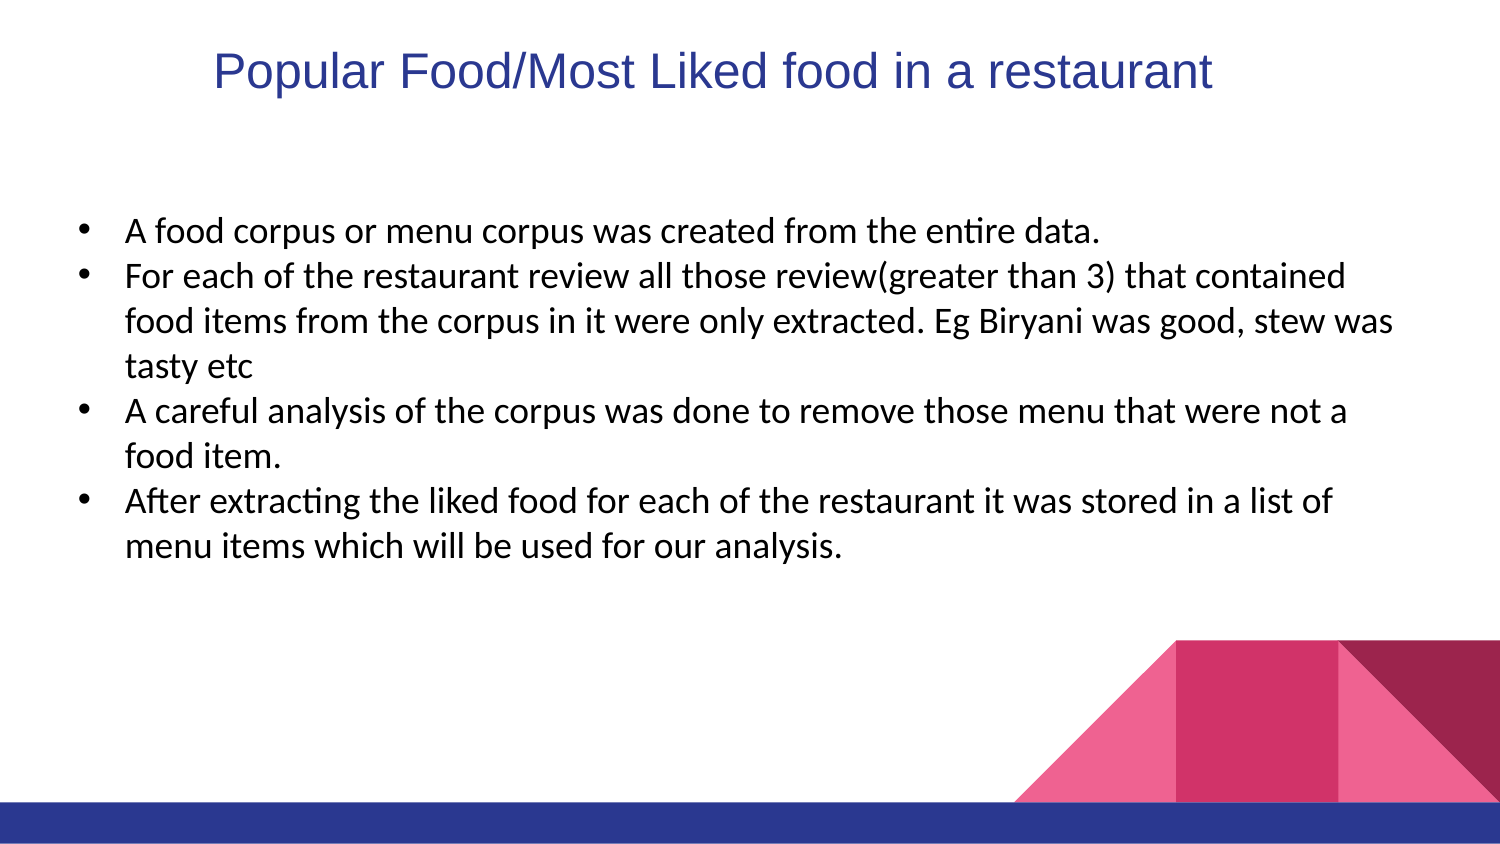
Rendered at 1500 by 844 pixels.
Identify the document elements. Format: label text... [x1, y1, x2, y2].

list A food corpus or menu corpus was created from the entire data. For each of the restaurant review all those review(greater than 3) that contained food items from the corpus in it were only extracted. Eg Biryani was good, stew was tasty etc A careful analysis of the corpus was done to remove those menu that were not a food item. After extracting the liked food for each of the restaurant it was stored in a list of menu items which will be used for our analysis. [77, 205, 1422, 570]
title Popular Food/Most Liked food in a restaurant [63, 38, 1437, 99]
